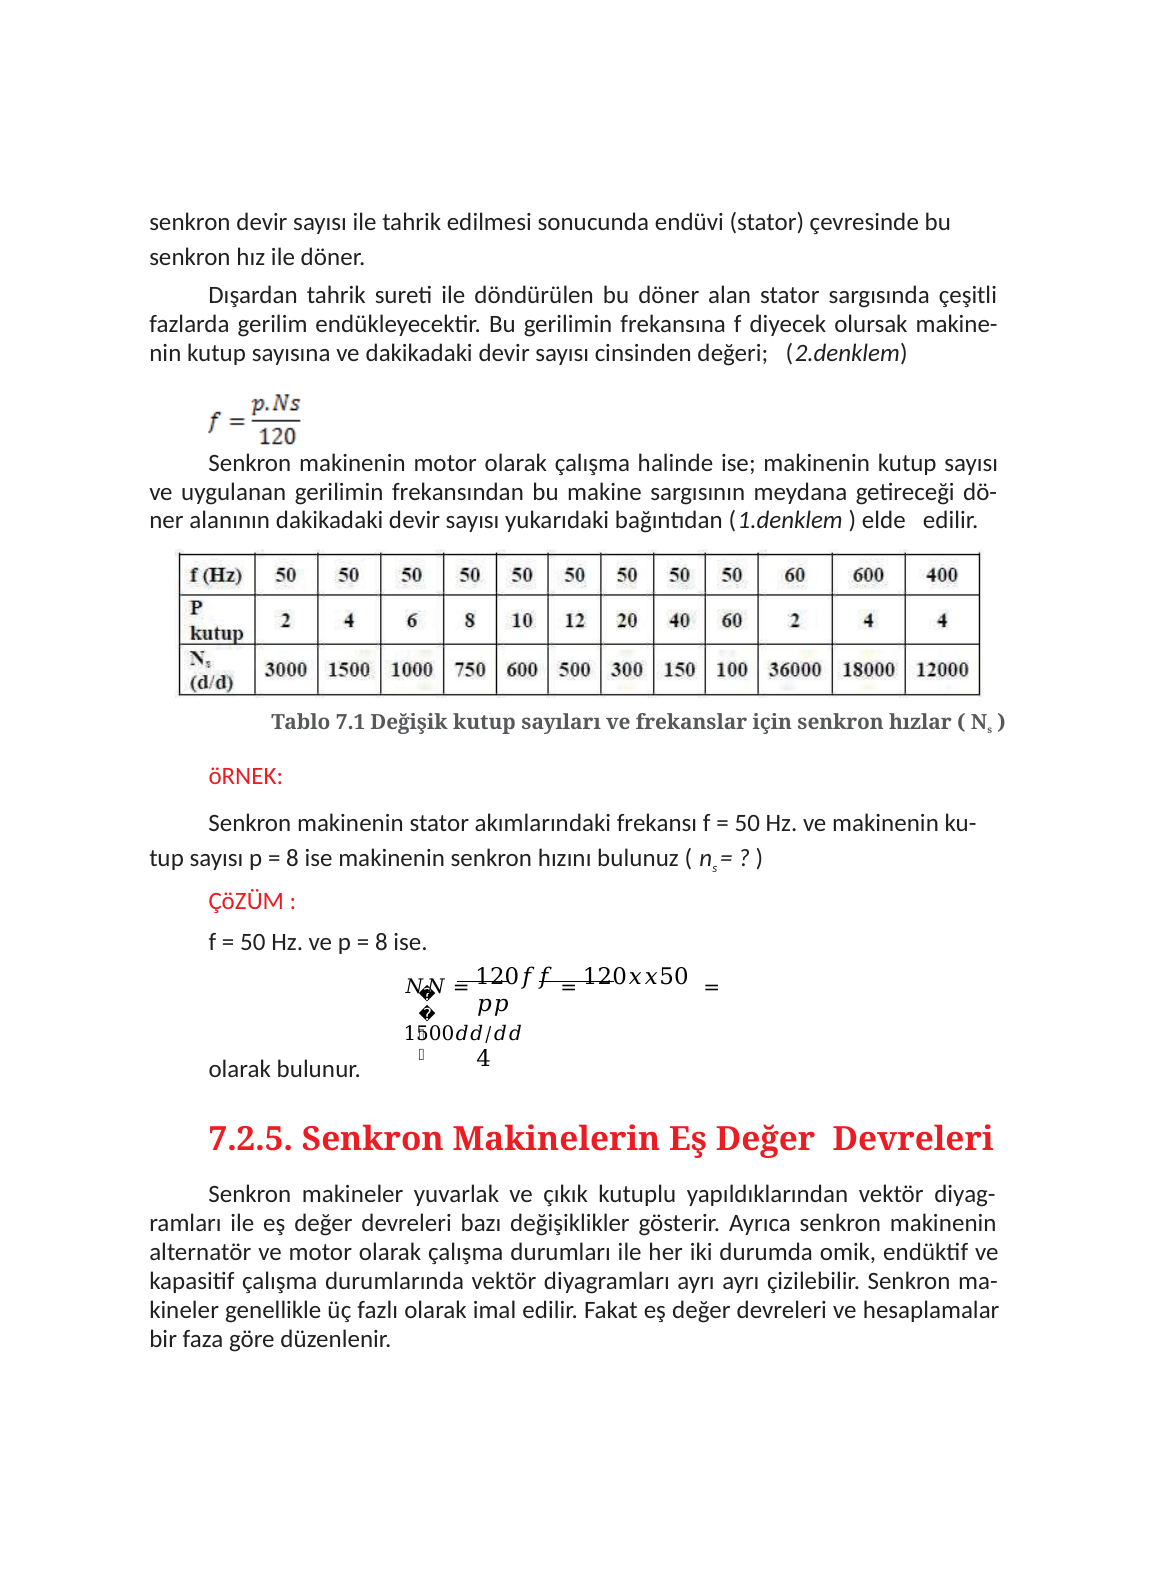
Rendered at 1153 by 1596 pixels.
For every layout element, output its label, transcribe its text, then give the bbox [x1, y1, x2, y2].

text_box Senkron makinenin motor olarak çalışma halinde ise; makinenin kutup sayısı ve uygulanan gerilimin frekansından bu makine sargısının meydana getireceği dö- ner alanının dakikadaki devir sayısı yukarıdaki bağıntıdan (1.denklem ) elde edilir. [147, 447, 1009, 539]
text_box [174, 549, 984, 698]
text_box olarak bulunur. 7.2.5. Senkron Makinelerin Eş Değer Devreleri Senkron makineler yuvarlak ve çıkık kutuplu yapıldıklarından vektör diyag- ramları ile eş değer devreleri bazı değişiklikler gösterir. Ayrıca senkron makinenin alternatör ve motor olarak çalışma durumları ile her iki durumda omik, endüktif ve kapasitif çalışma durumlarında vektör diyagramları ayrı ayrı çizilebilir. Senkron ma- kineler genellikle üç fazlı olarak imal edilir. Fakat eş değer devreleri ve hesaplamalar bir faza göre düzenlenir. [147, 1052, 1009, 1357]
text_box senkron devir sayısı ile tahrik edilmesi sonucunda endüvi (stator) çevresinde bu senkron hız ile döner. Dışardan tahrik sureti ile döndürülen bu döner alan stator sargısında çeşitli fazlarda gerilim endükleyecektir. Bu gerilimin frekansına f diyecek olursak makine- nin kutup sayısına ve dakikadaki devir sayısı cinsinden değeri; (2.denklem) [147, 200, 1009, 361]
text_box 𝑝𝑝 4 [474, 988, 584, 1019]
text_box [208, 393, 301, 446]
text_box Tablo 7.1 Değişik kutup sayıları ve frekanslar için senkron hızlar ( Ns ) öRNEK: Senkron makinenin stator akımlarındaki frekansı f = 50 Hz. ve makinenin ku- tup sayısı p = 8 ise makinenin senkron hızını bulunuz ( ns = ? ) ÇöZÜM : f = 50 Hz. ve p = 8 ise. [147, 708, 1009, 942]
text_box 𝑁𝑁 = 120𝑓𝑓 = 120𝑥𝑥50 = 1500𝑑𝑑/𝑑𝑑 [401, 950, 734, 997]
text_box 𝑠𝑠 [416, 984, 429, 1007]
